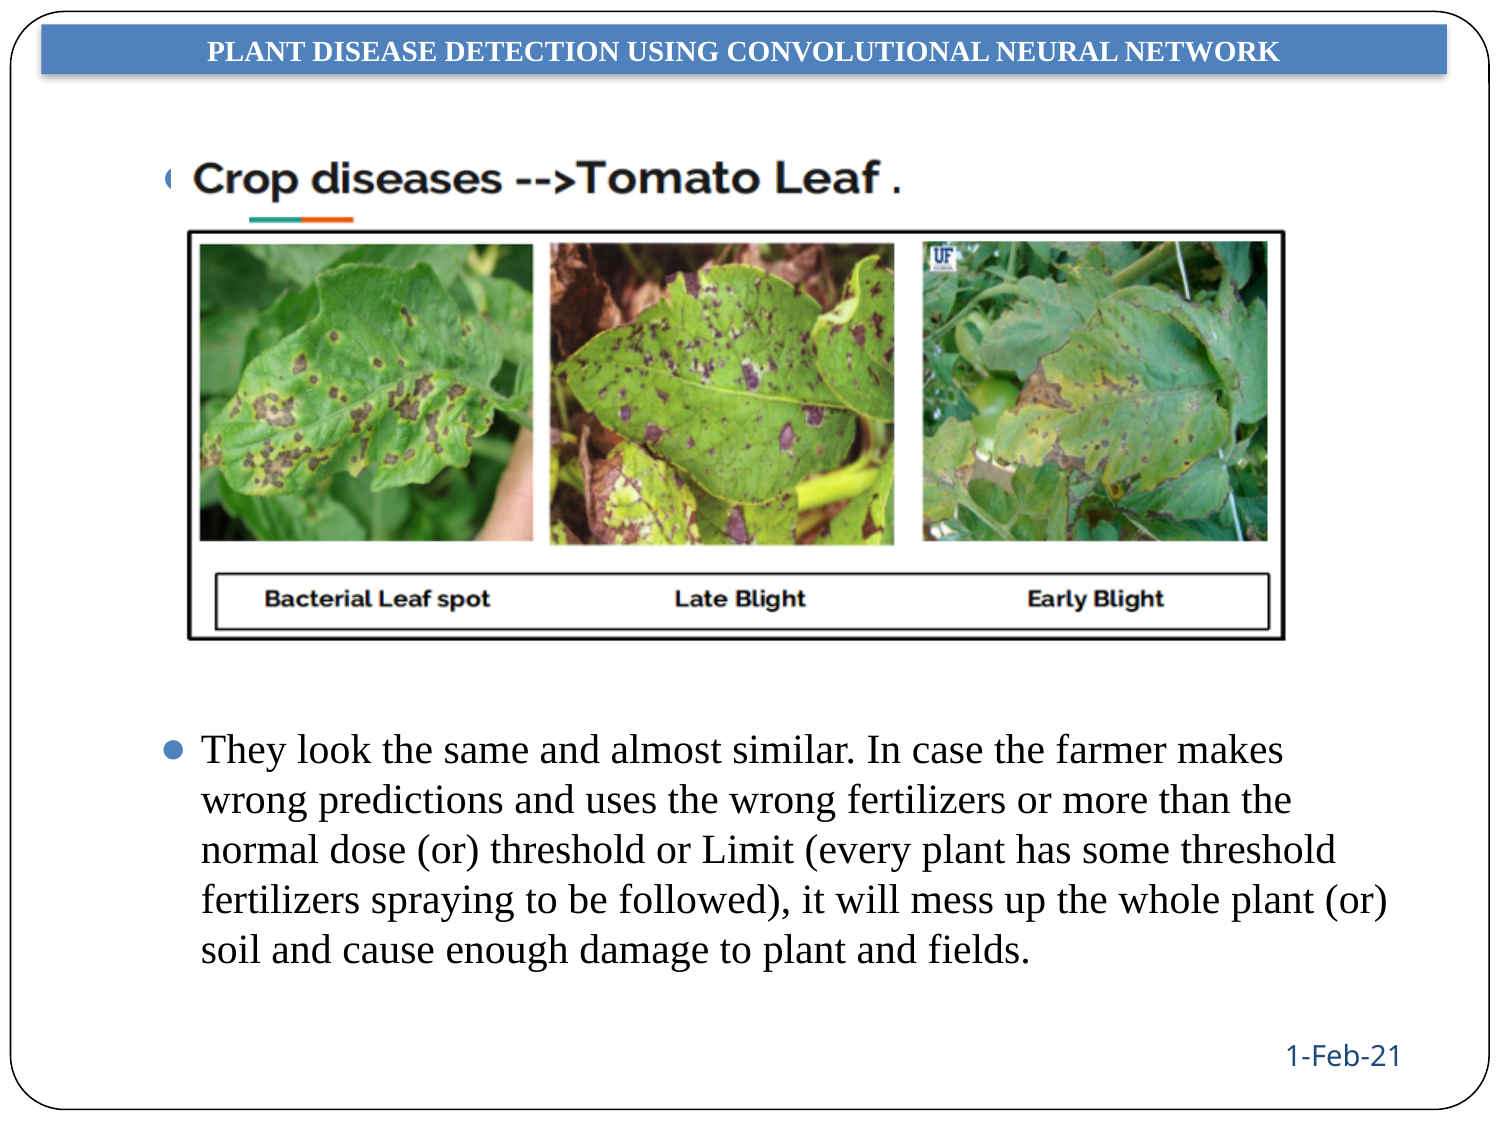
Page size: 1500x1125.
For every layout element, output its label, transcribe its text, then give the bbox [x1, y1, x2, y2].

slide_number 1-Feb-21 [1012, 1015, 1419, 1094]
picture [170, 148, 1318, 656]
text_box PLANT DISEASE DETECTION USING CONVOLUTIONAL NEURAL NETWORK [41, 24, 1447, 75]
list Look at the below image for more understanding. They look the same and almost similar. In case the farmer makes wrong predictions and uses the wrong fertilizers or more than the normal dose (or) threshold or Limit (every plant has some threshold fertilizers spraying to be followed), it will mess up the whole plant (or) soil and cause enough damage to plant and fields. [140, 137, 1416, 1047]
